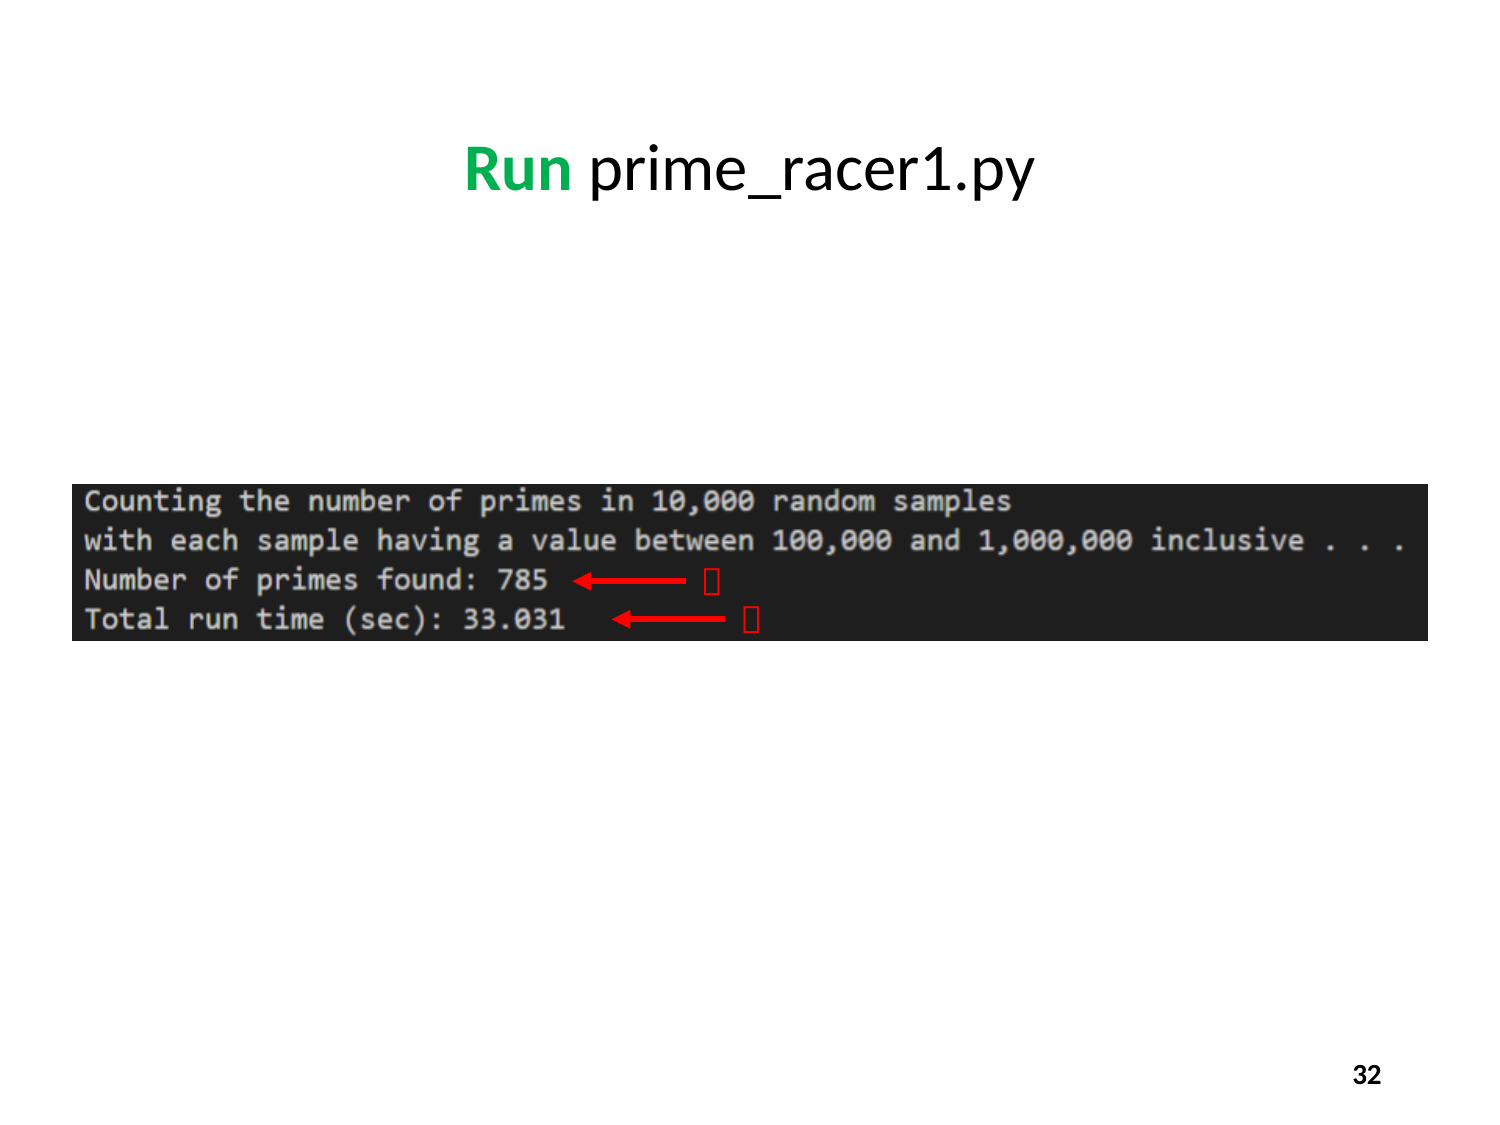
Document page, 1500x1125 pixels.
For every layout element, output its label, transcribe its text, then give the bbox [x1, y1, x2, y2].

title Run prime_racer1.py [103, 59, 1397, 278]
slide_number 32 [1059, 1042, 1397, 1103]
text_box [611, 588, 789, 650]
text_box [572, 551, 749, 612]
picture [72, 484, 1428, 641]
